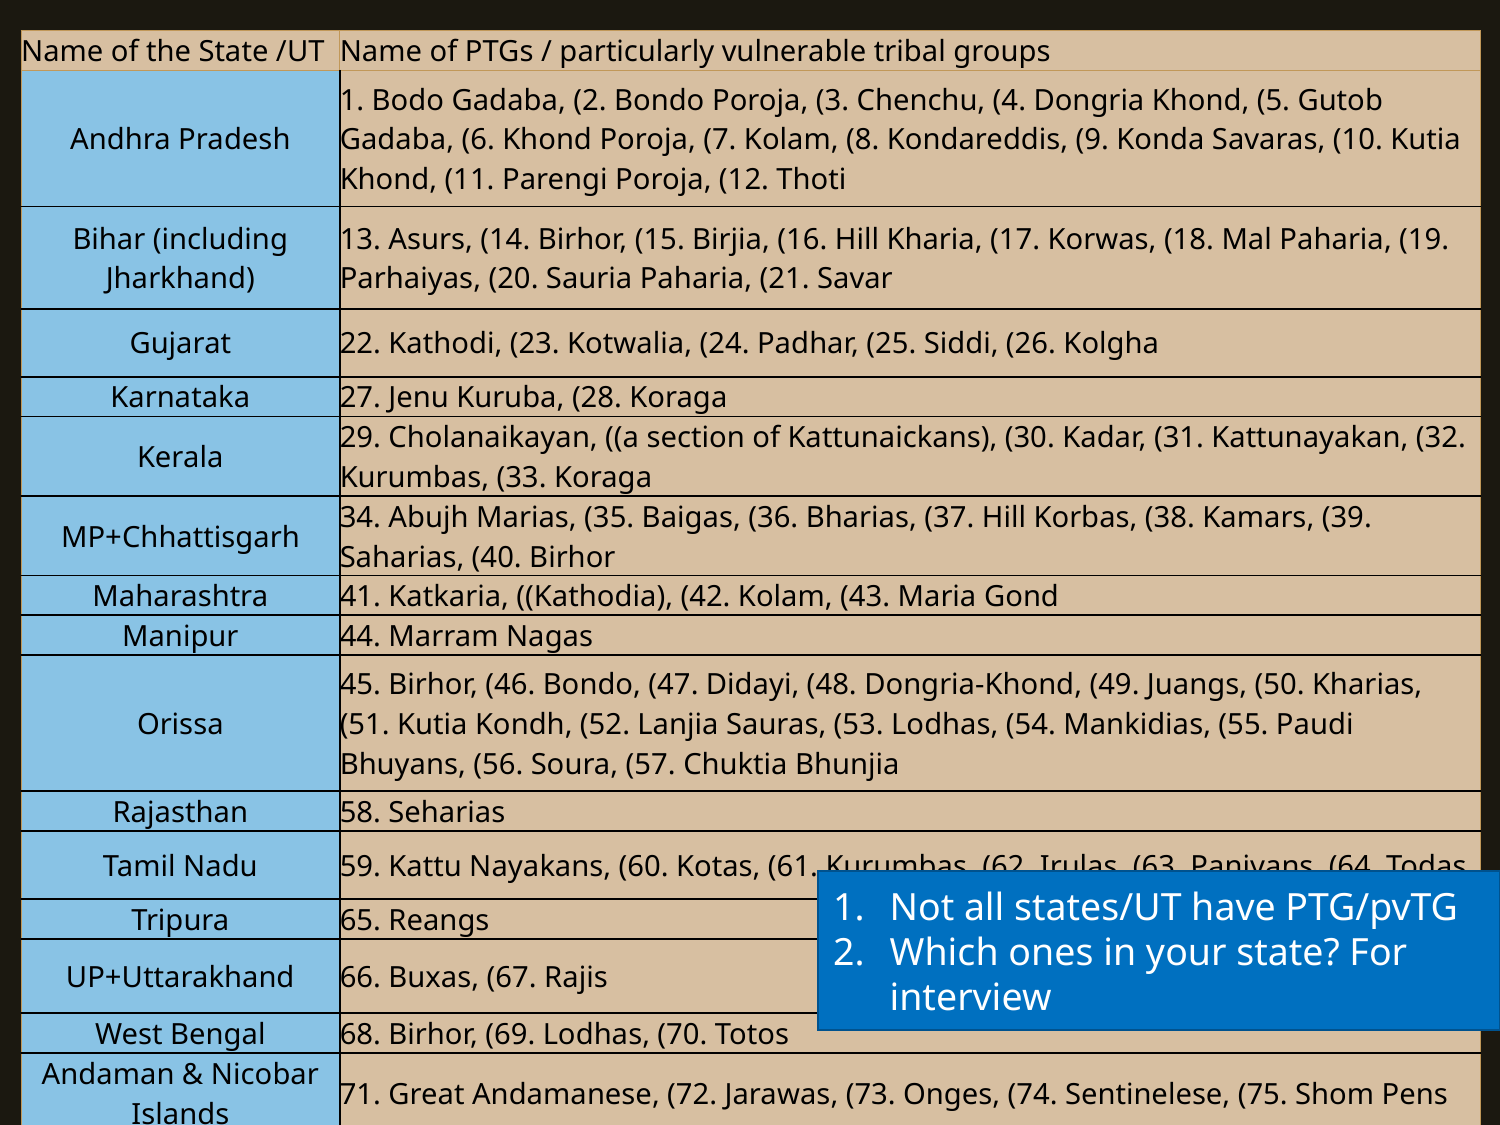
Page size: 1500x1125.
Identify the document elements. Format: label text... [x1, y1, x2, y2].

table_cell 27. Jenu Kuruba, (28. Koraga [341, 378, 1480, 416]
table_cell Andhra Pradesh [22, 71, 339, 206]
table_cell 13. Asurs, (14. Birhor, (15. Birjia, (16. Hill Kharia, (17. Korwas, (18. Mal Paharia, (19. Parhaiyas, (20. Sauria Paharia, (21. Savar [341, 207, 1480, 308]
table_cell UP+Uttarakhand [22, 940, 339, 1012]
table_cell 68. Birhor, (69. Lodhas, (70. Totos [341, 1014, 1480, 1052]
table_cell Tamil Nadu [22, 832, 339, 898]
table_cell Maharashtra [22, 576, 339, 614]
table_cell Orissa [22, 656, 339, 790]
table_cell 34. Abujh Marias, (35. Baigas, (36. Bharias, (37. Hill Korbas, (38. Kamars, (39. Saharias, (40. Birhor [341, 497, 1480, 575]
table_header Name of the State /UT [22, 31, 339, 70]
table_cell 66. Buxas, (67. Rajis [341, 940, 817, 1012]
text_box Not all states/UT have PTG/pvTG Which ones in your state? For interview [817, 870, 1500, 1031]
table_cell 71. Great Andamanese, (72. Jarawas, (73. Onges, (74. Sentinelese, (75. Shom Pens [341, 1054, 1480, 1125]
table_cell 44. Marram Nagas [341, 616, 1480, 654]
table_cell Andaman & Nicobar Islands [22, 1054, 339, 1125]
table_cell 59. Kattu Nayakans, (60. Kotas, (61. Kurumbas, (62. Irulas, (63. Paniyans, (64. Todas [341, 832, 1480, 898]
table_cell 45. Birhor, (46. Bondo, (47. Didayi, (48. Dongria-Khond, (49. Juangs, (50. Kharias, (51. Kutia Kondh, (52. Lanjia Sauras, (53. Lodhas, (54. Mankidias, (55. Paudi Bhuyans, (56. Soura, (57. Chuktia Bhunjia [341, 656, 1480, 790]
table_cell 58. Seharias [341, 792, 1480, 830]
table_cell Rajasthan [22, 792, 339, 830]
table_cell 41. Katkaria, ((Kathodia), (42. Kolam, (43. Maria Gond [341, 576, 1480, 614]
table_cell West Bengal [22, 1014, 339, 1052]
table_cell 22. Kathodi, (23. Kotwalia, (24. Padhar, (25. Siddi, (26. Kolgha [341, 310, 1480, 376]
table_cell Manipur [22, 616, 339, 654]
table_cell Karnataka [22, 378, 339, 416]
table_cell 29. Cholanaikayan, ((a section of Kattunaickans), (30. Kadar, (31. Kattunayakan, (32. Kurumbas, (33. Koraga [341, 417, 1480, 495]
table_cell 65. Reangs [341, 900, 817, 938]
table_cell 1. Bodo Gadaba, (2. Bondo Poroja, (3. Chenchu, (4. Dongria Khond, (5. Gutob Gadaba, (6. Khond Poroja, (7. Kolam, (8. Kondareddis, (9. Konda Savaras, (10. Kutia Khond, (11. Parengi Poroja, (12. Thoti [341, 71, 1480, 206]
table_cell Gujarat [22, 310, 339, 376]
table_cell Tripura [22, 900, 339, 938]
table_header Name of PTGs / particularly vulnerable tribal groups [340, 31, 1480, 70]
table_cell Kerala [22, 417, 339, 495]
table_cell Bihar (including Jharkhand) [22, 207, 339, 308]
table_cell MP+Chhattisgarh [22, 497, 339, 575]
